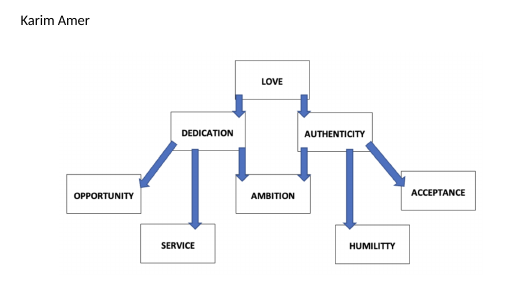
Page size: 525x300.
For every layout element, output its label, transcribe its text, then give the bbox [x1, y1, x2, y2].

picture [59, 52, 483, 275]
title Karim Amer [5, 5, 518, 37]
